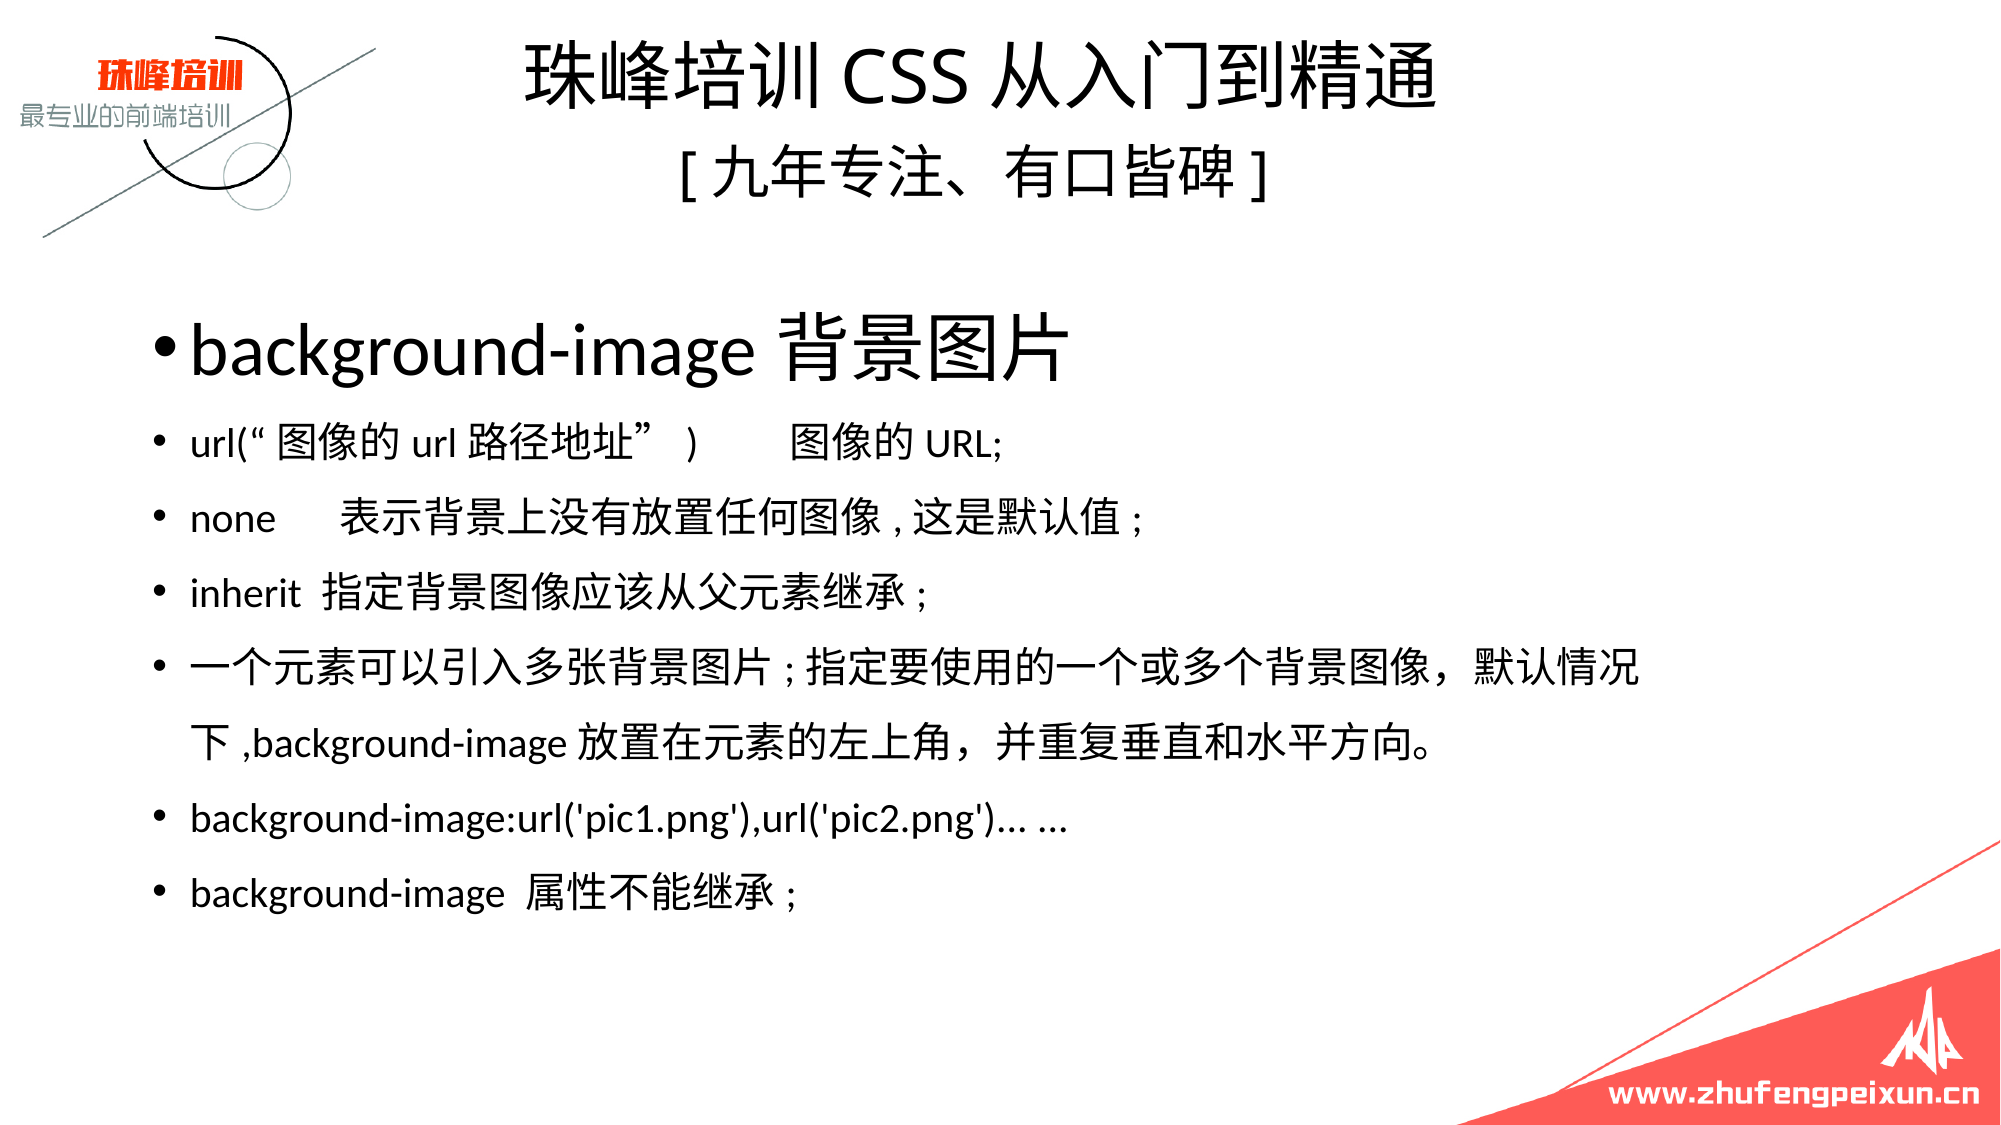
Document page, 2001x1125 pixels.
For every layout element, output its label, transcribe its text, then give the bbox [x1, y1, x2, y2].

list background-image背景图片 url(“图像的url路径地址”) 图像的URL; none 表示背景上没有放置任何图像,这是默认值; inherit 指定背景图像应该从父元素继承; 一个元素可以引入多张背景图片;指定要使用的一个或多个背景图像，默认情况下,background-image放置在元素的左上角，并重复垂直和水平方向。 background-image:url('pic1.png'),url('pic2.png')... ... background-image 属性不能继承; [137, 248, 1863, 1018]
text_box 珠峰培训CSS从入门到精通 [九年专注、有口皆碑] [507, 21, 1737, 261]
picture [18, 36, 376, 238]
picture [1437, 796, 2001, 1125]
